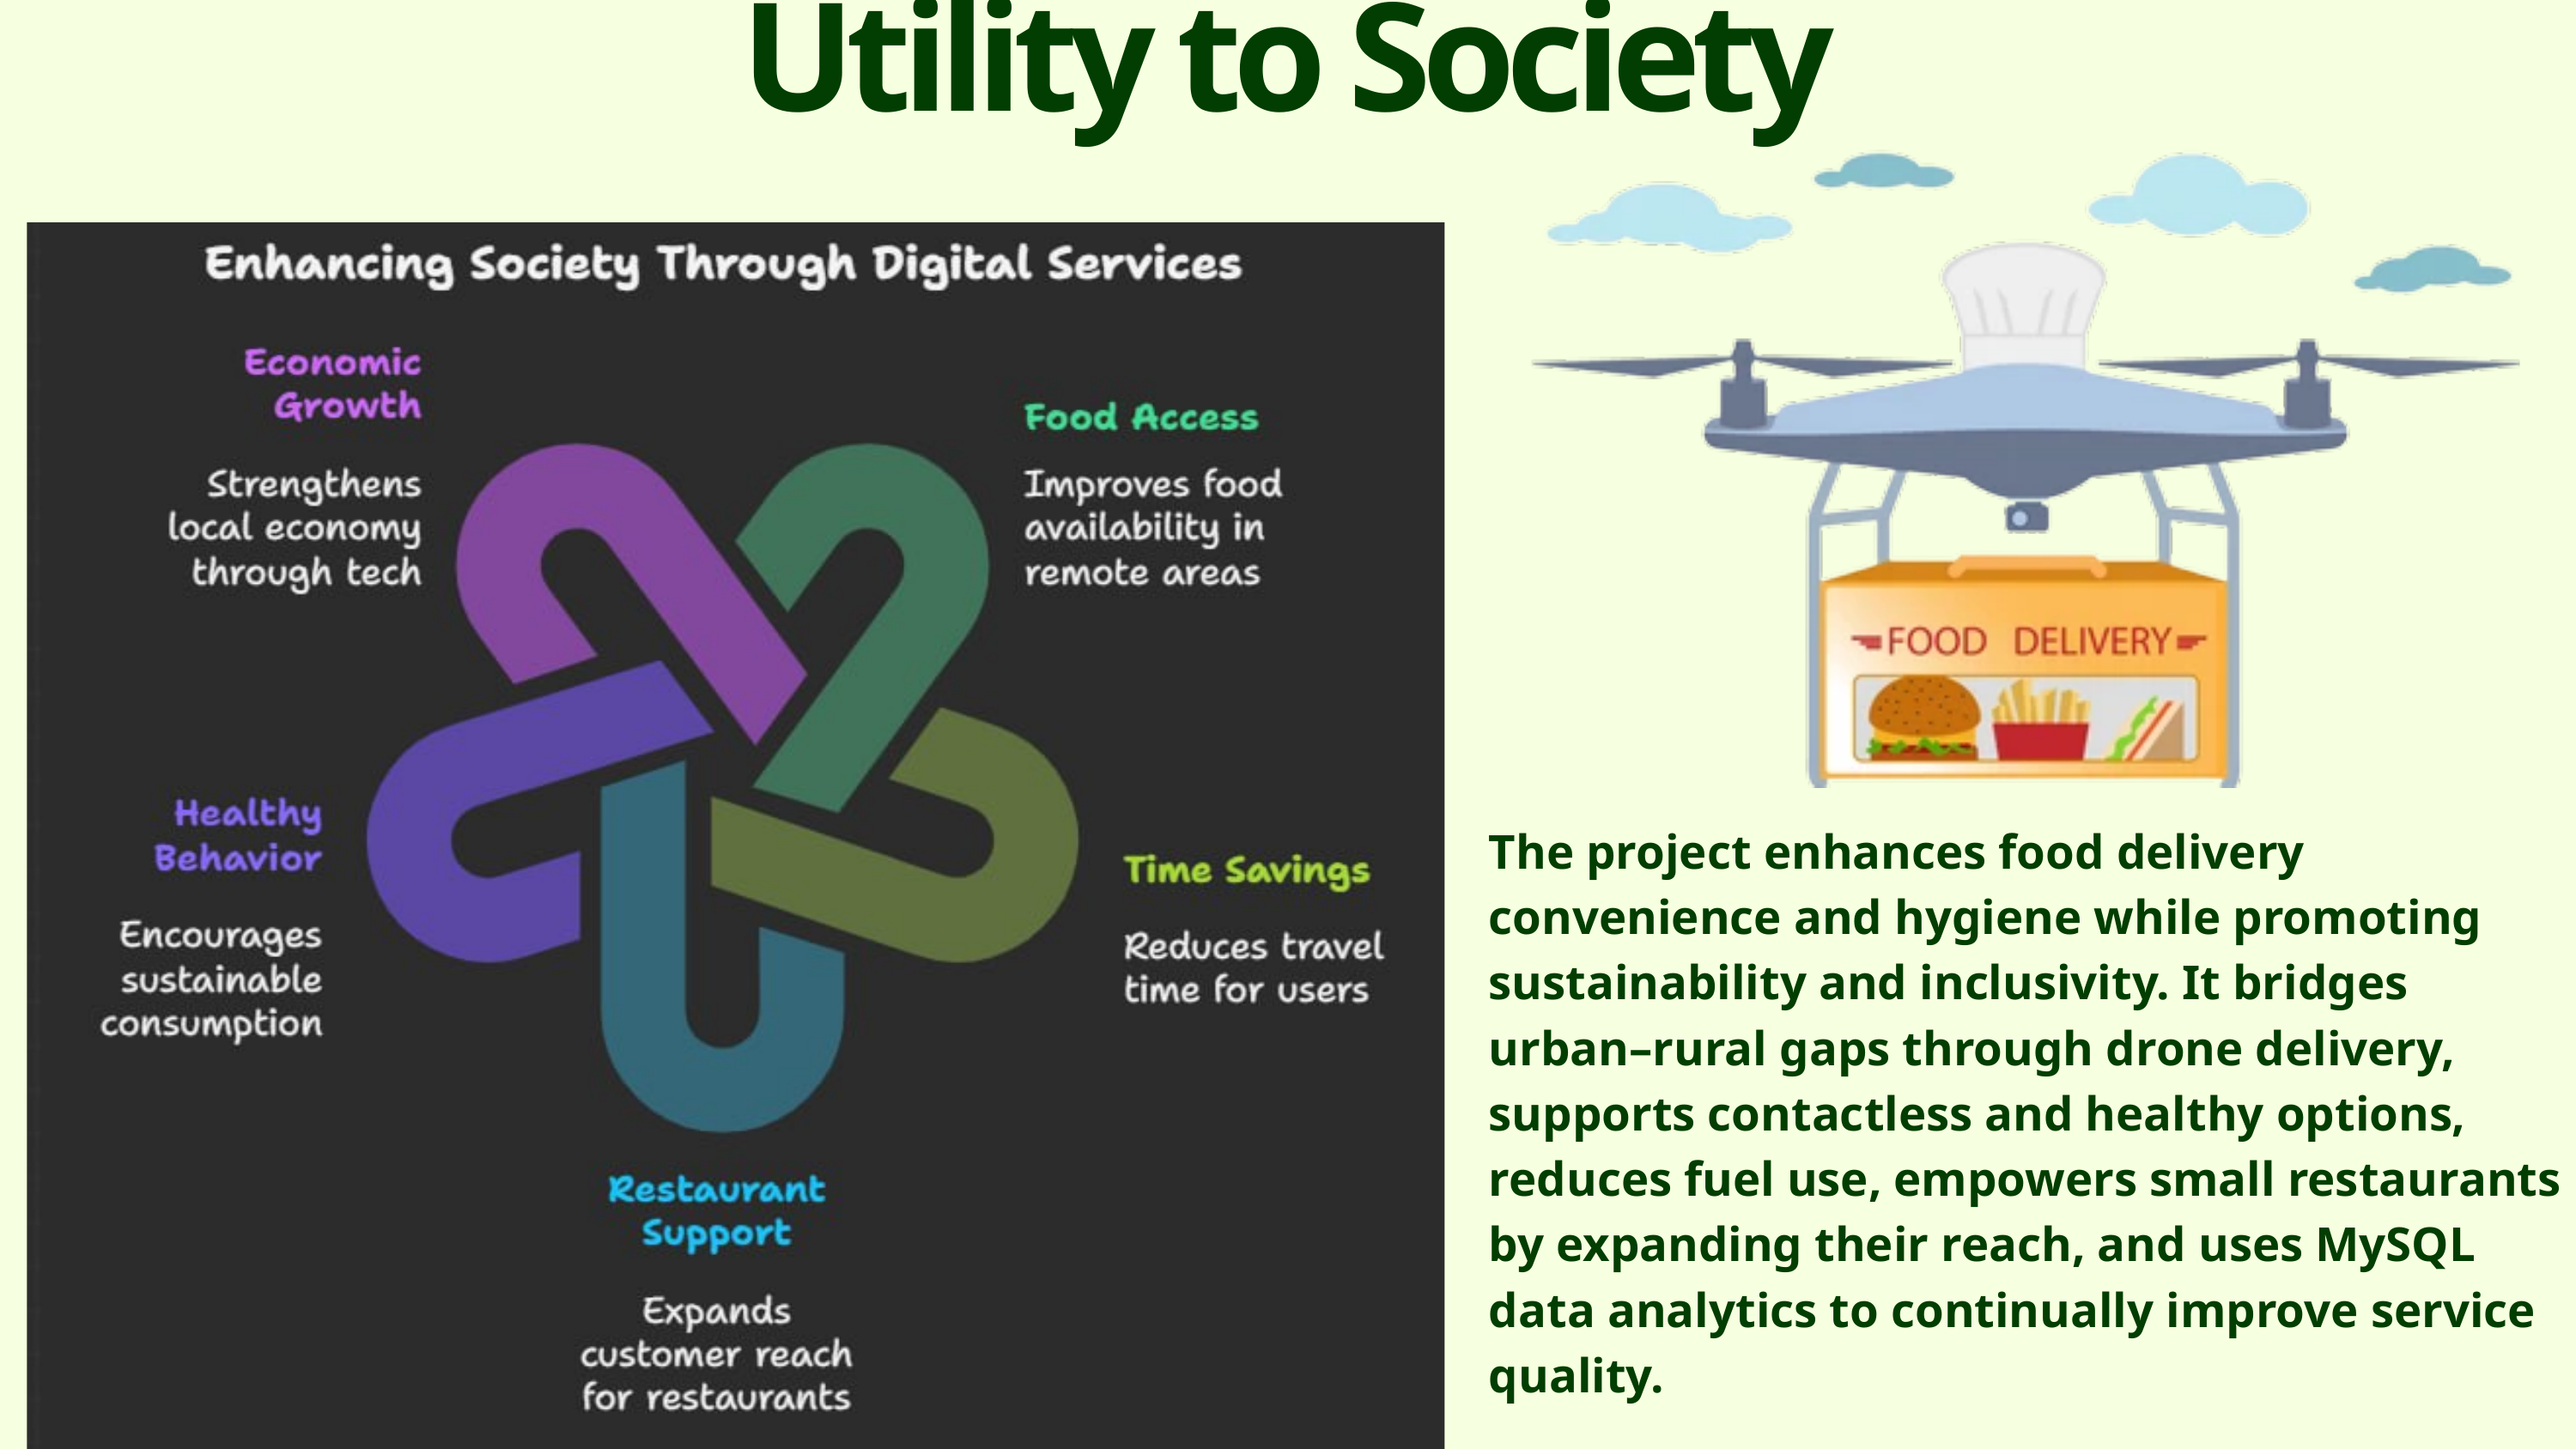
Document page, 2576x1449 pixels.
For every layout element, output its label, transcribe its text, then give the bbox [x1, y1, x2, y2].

text_box Utility to Society [46, 0, 2530, 142]
text_box [27, 222, 1445, 1449]
text_box [1517, 131, 2536, 788]
text_box The project enhances food delivery convenience and hygiene while promoting sustainability and inclusivity. It bridges urban–rural gaps through drone delivery, supports contactless and healthy options, reduces fuel use, empowers small restaurants by expanding their reach, and uses MySQL data analytics to continually improve service quality. [1488, 812, 2565, 1449]
